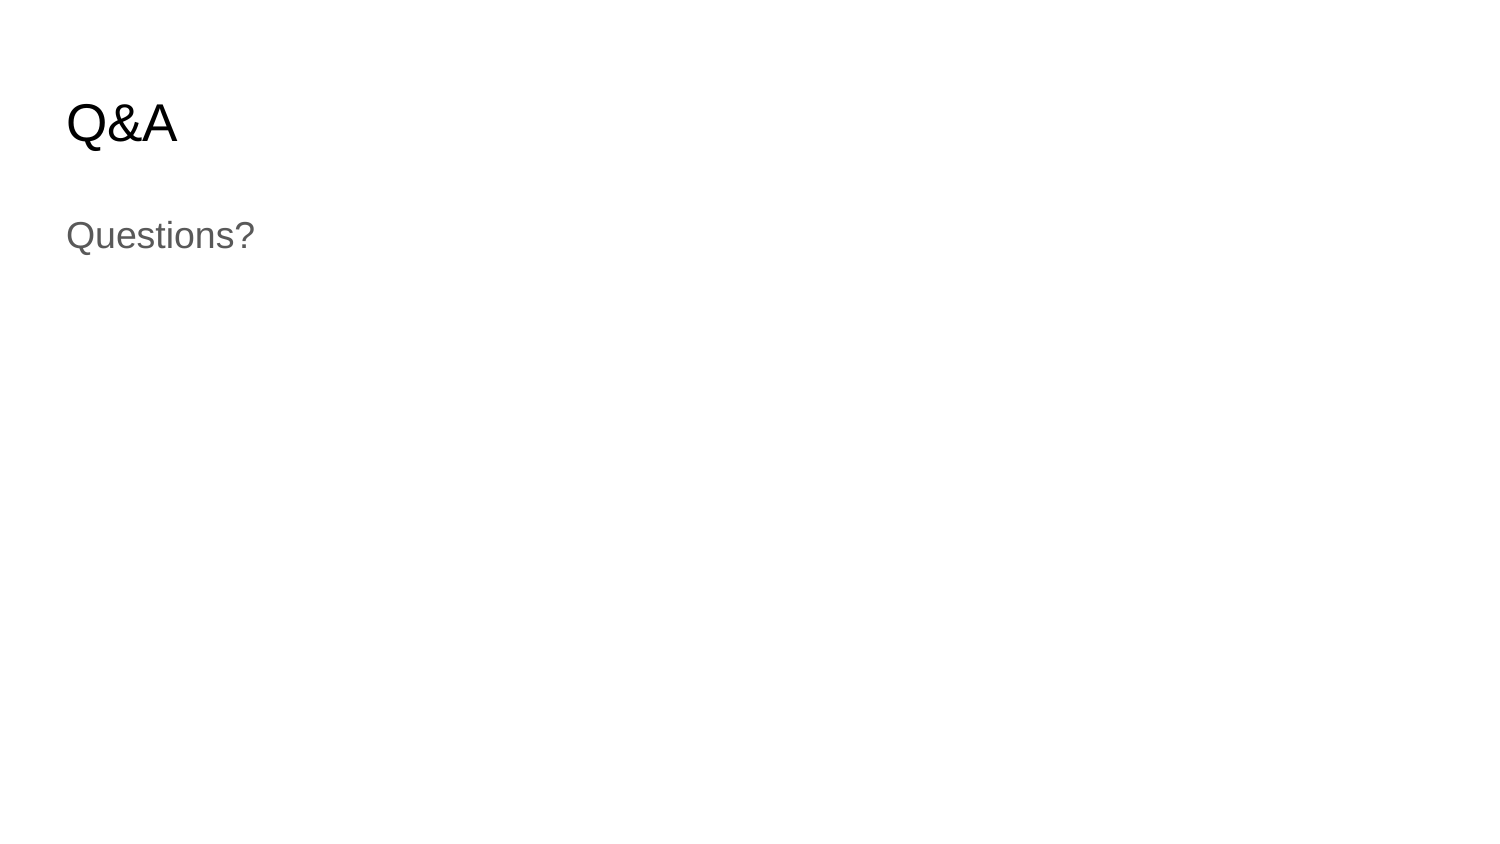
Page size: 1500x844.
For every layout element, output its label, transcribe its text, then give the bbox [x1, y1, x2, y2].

title Q&A [51, 72, 1449, 167]
list Questions? [51, 189, 1449, 750]
